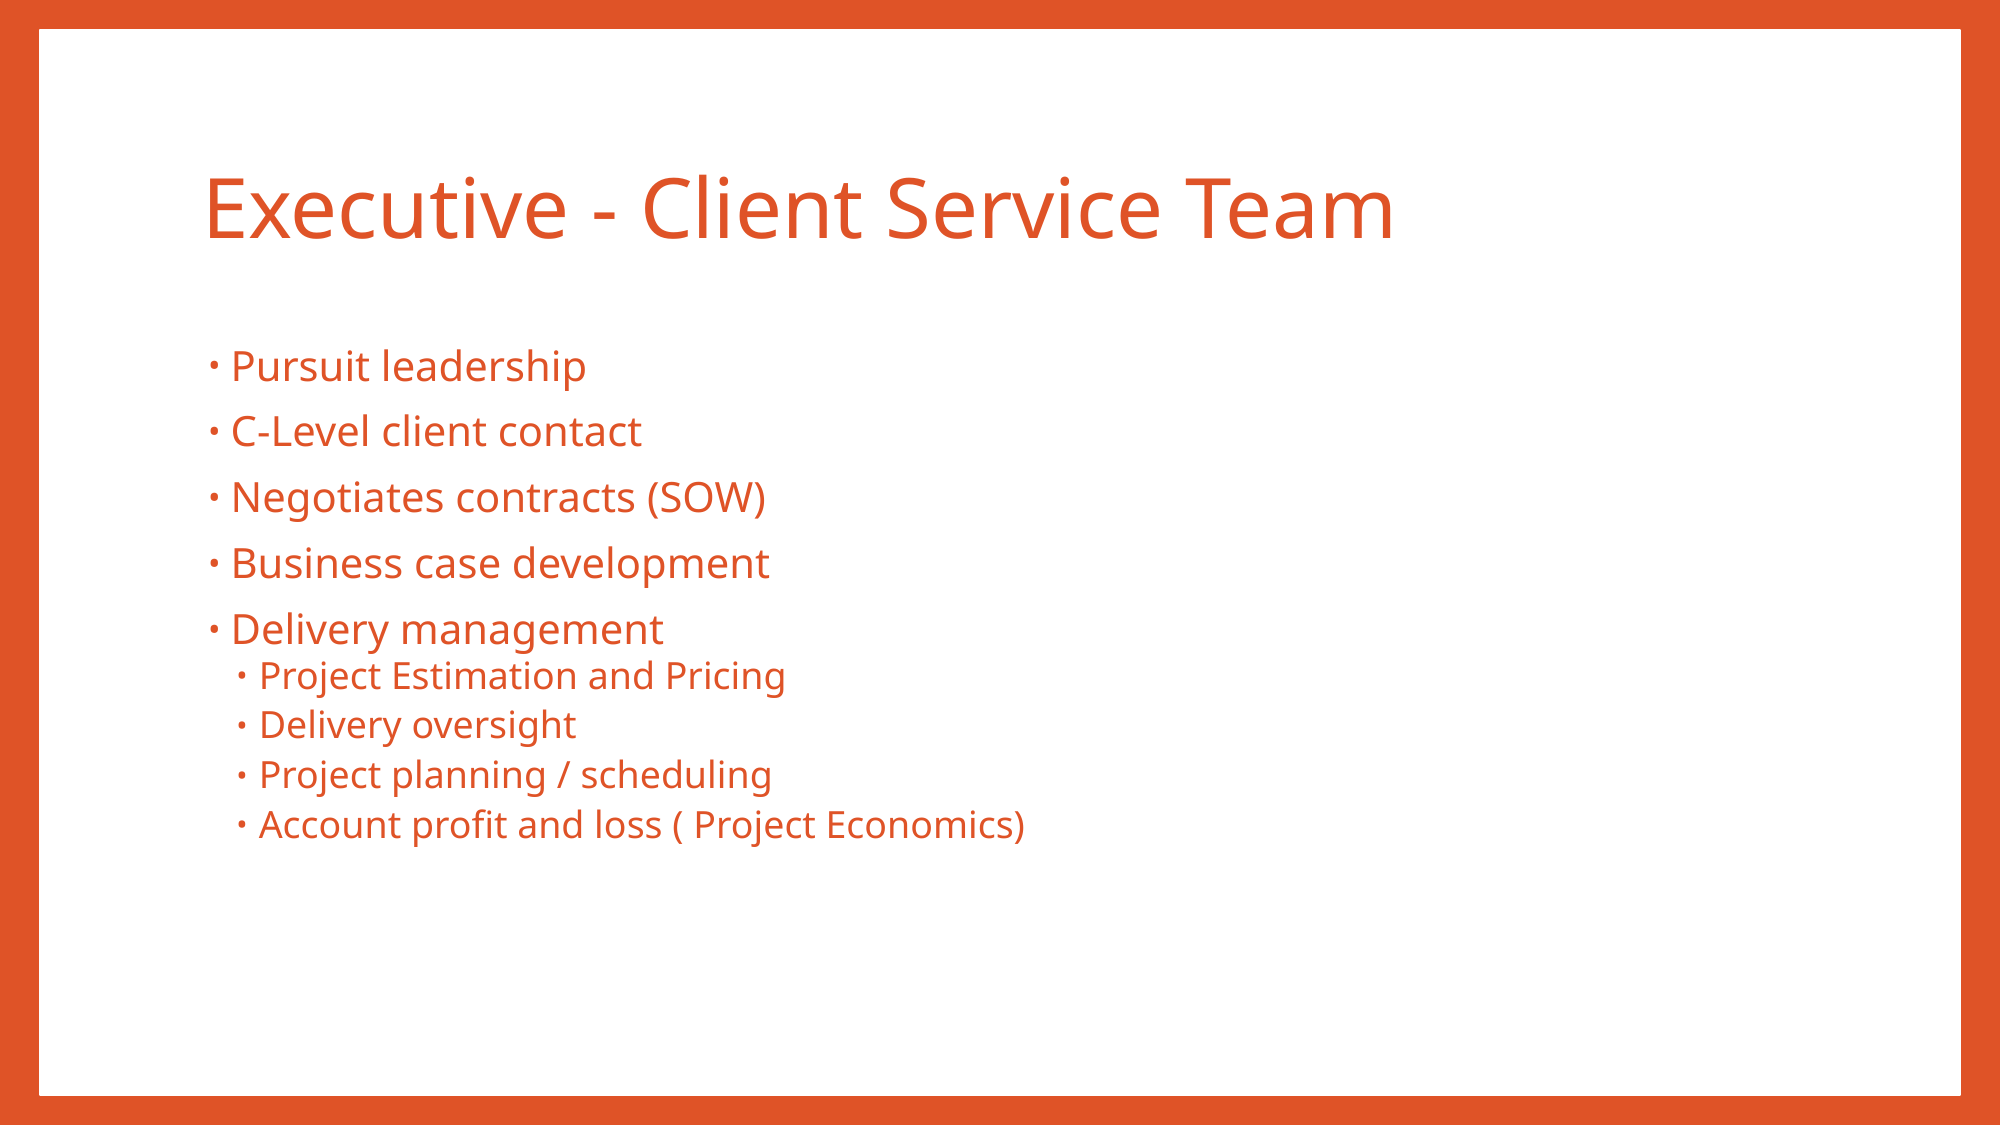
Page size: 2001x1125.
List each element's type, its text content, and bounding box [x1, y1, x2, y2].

list Pursuit leadership C-Level client contact Negotiates contracts (SOW) Business case development Delivery management Project Estimation and Pricing Delivery oversight Project planning / scheduling Account profit and loss ( Project Economics) [187, 337, 1808, 1000]
title Executive - Client Service Team [187, 99, 1808, 323]
